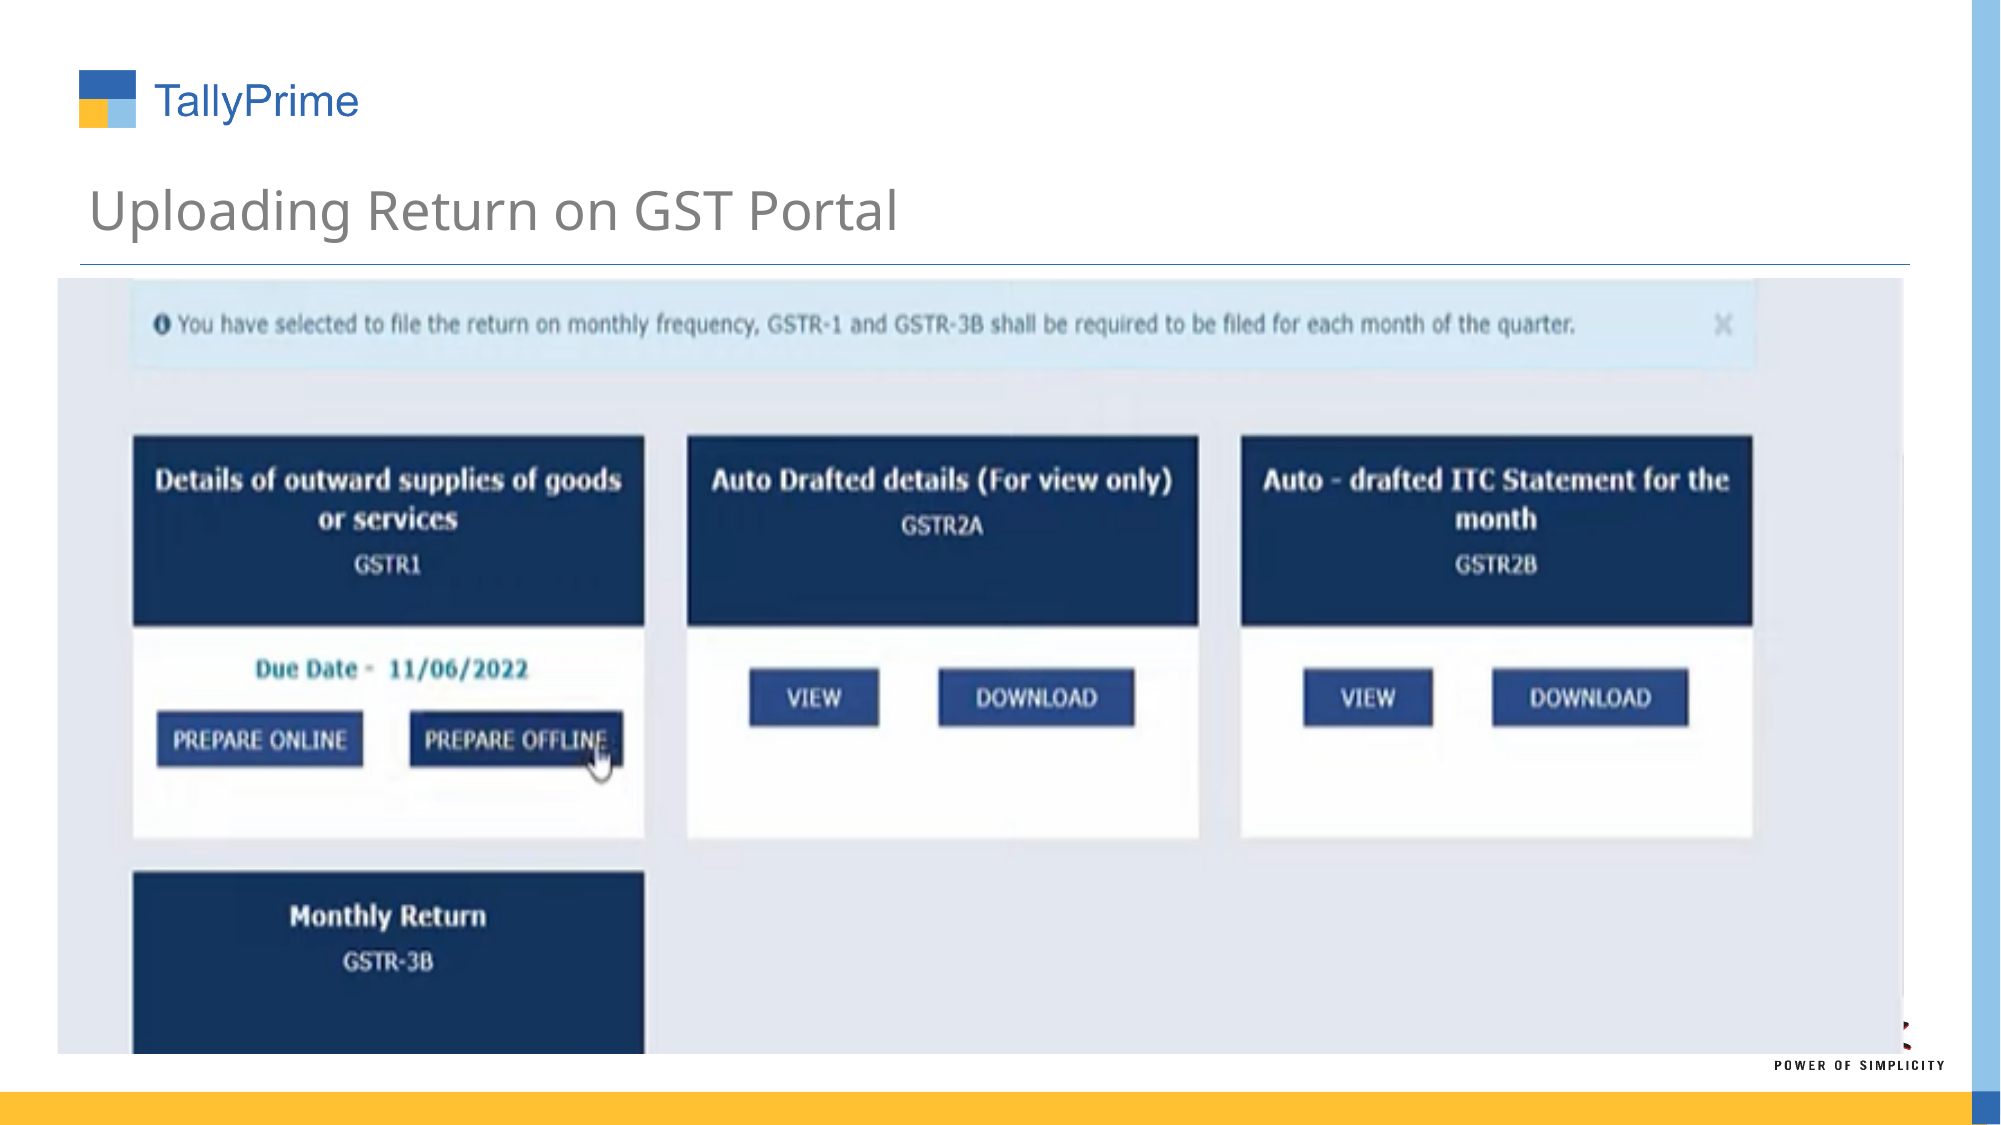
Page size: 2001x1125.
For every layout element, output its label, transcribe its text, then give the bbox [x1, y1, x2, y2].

title Uploading Return on GST Portal [74, 176, 1904, 251]
picture [79, 70, 358, 128]
picture [57, 278, 1961, 1083]
